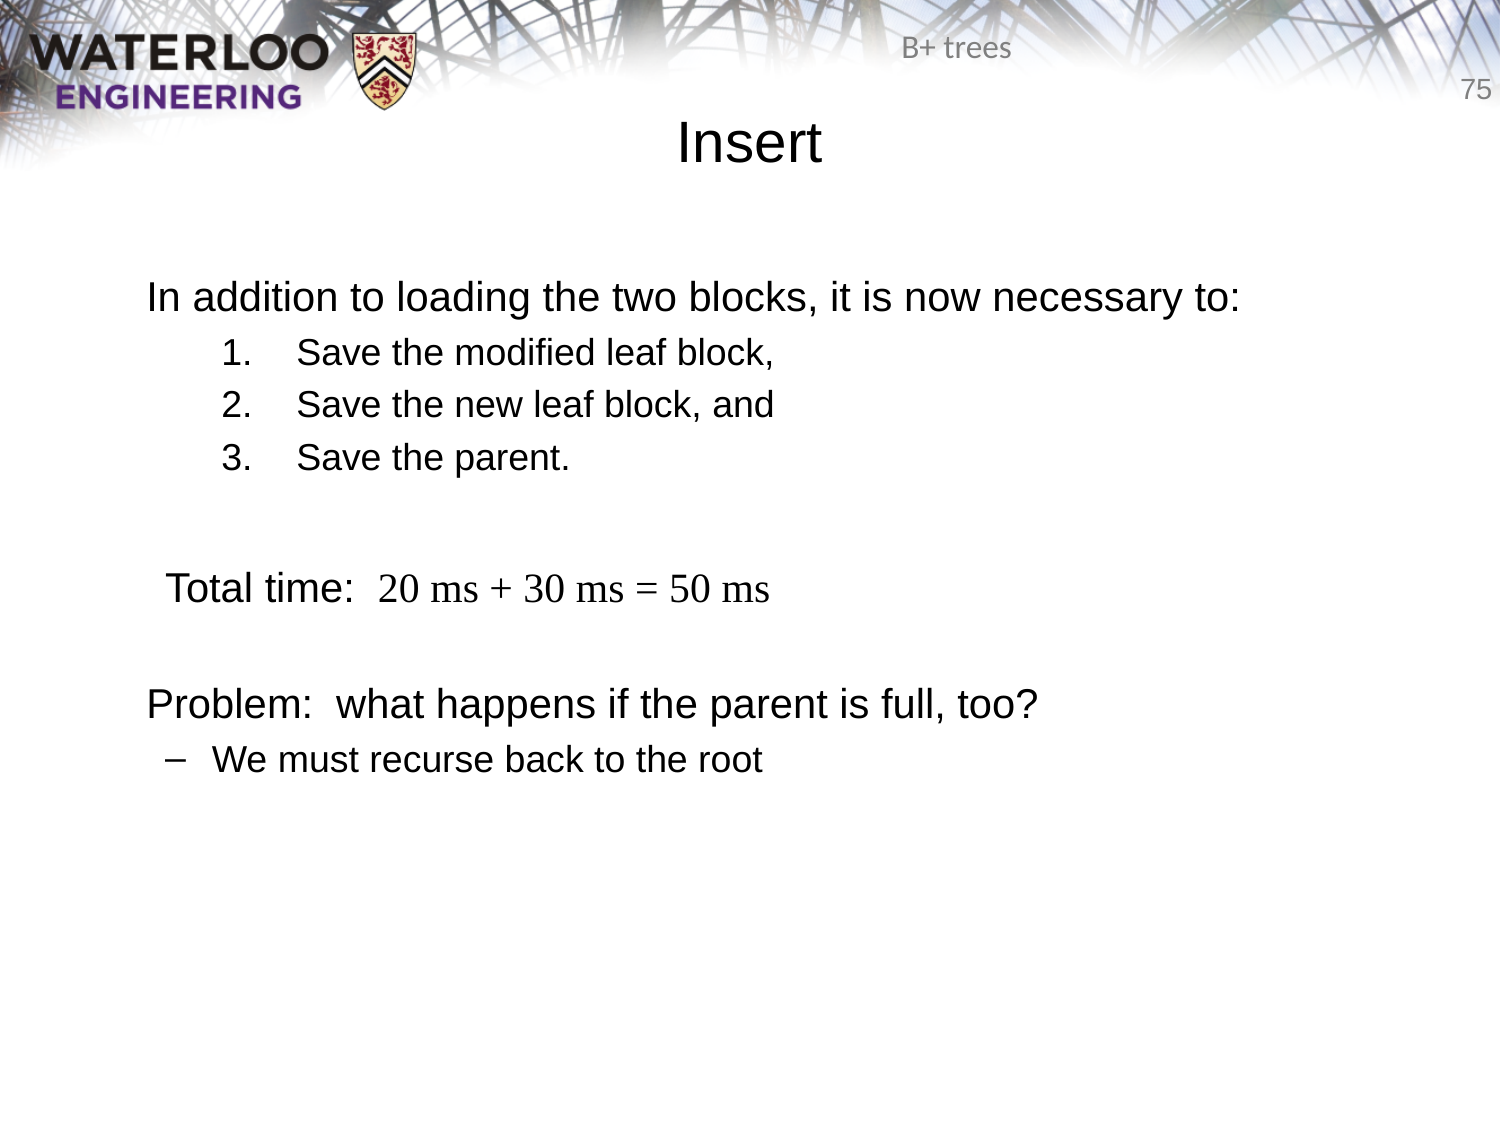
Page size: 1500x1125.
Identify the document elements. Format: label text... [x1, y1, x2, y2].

picture [0, 0, 1500, 1125]
title Insert [74, 44, 1426, 233]
list In addition to loading the two blocks, it is now necessary to: Save the modified leaf block, Save the new leaf block, and Save the parent. Total time: 20 ms + 30 ms = 50 ms Problem: what happens if the parent is full, too? We must recurse back to the root [74, 262, 1426, 1006]
